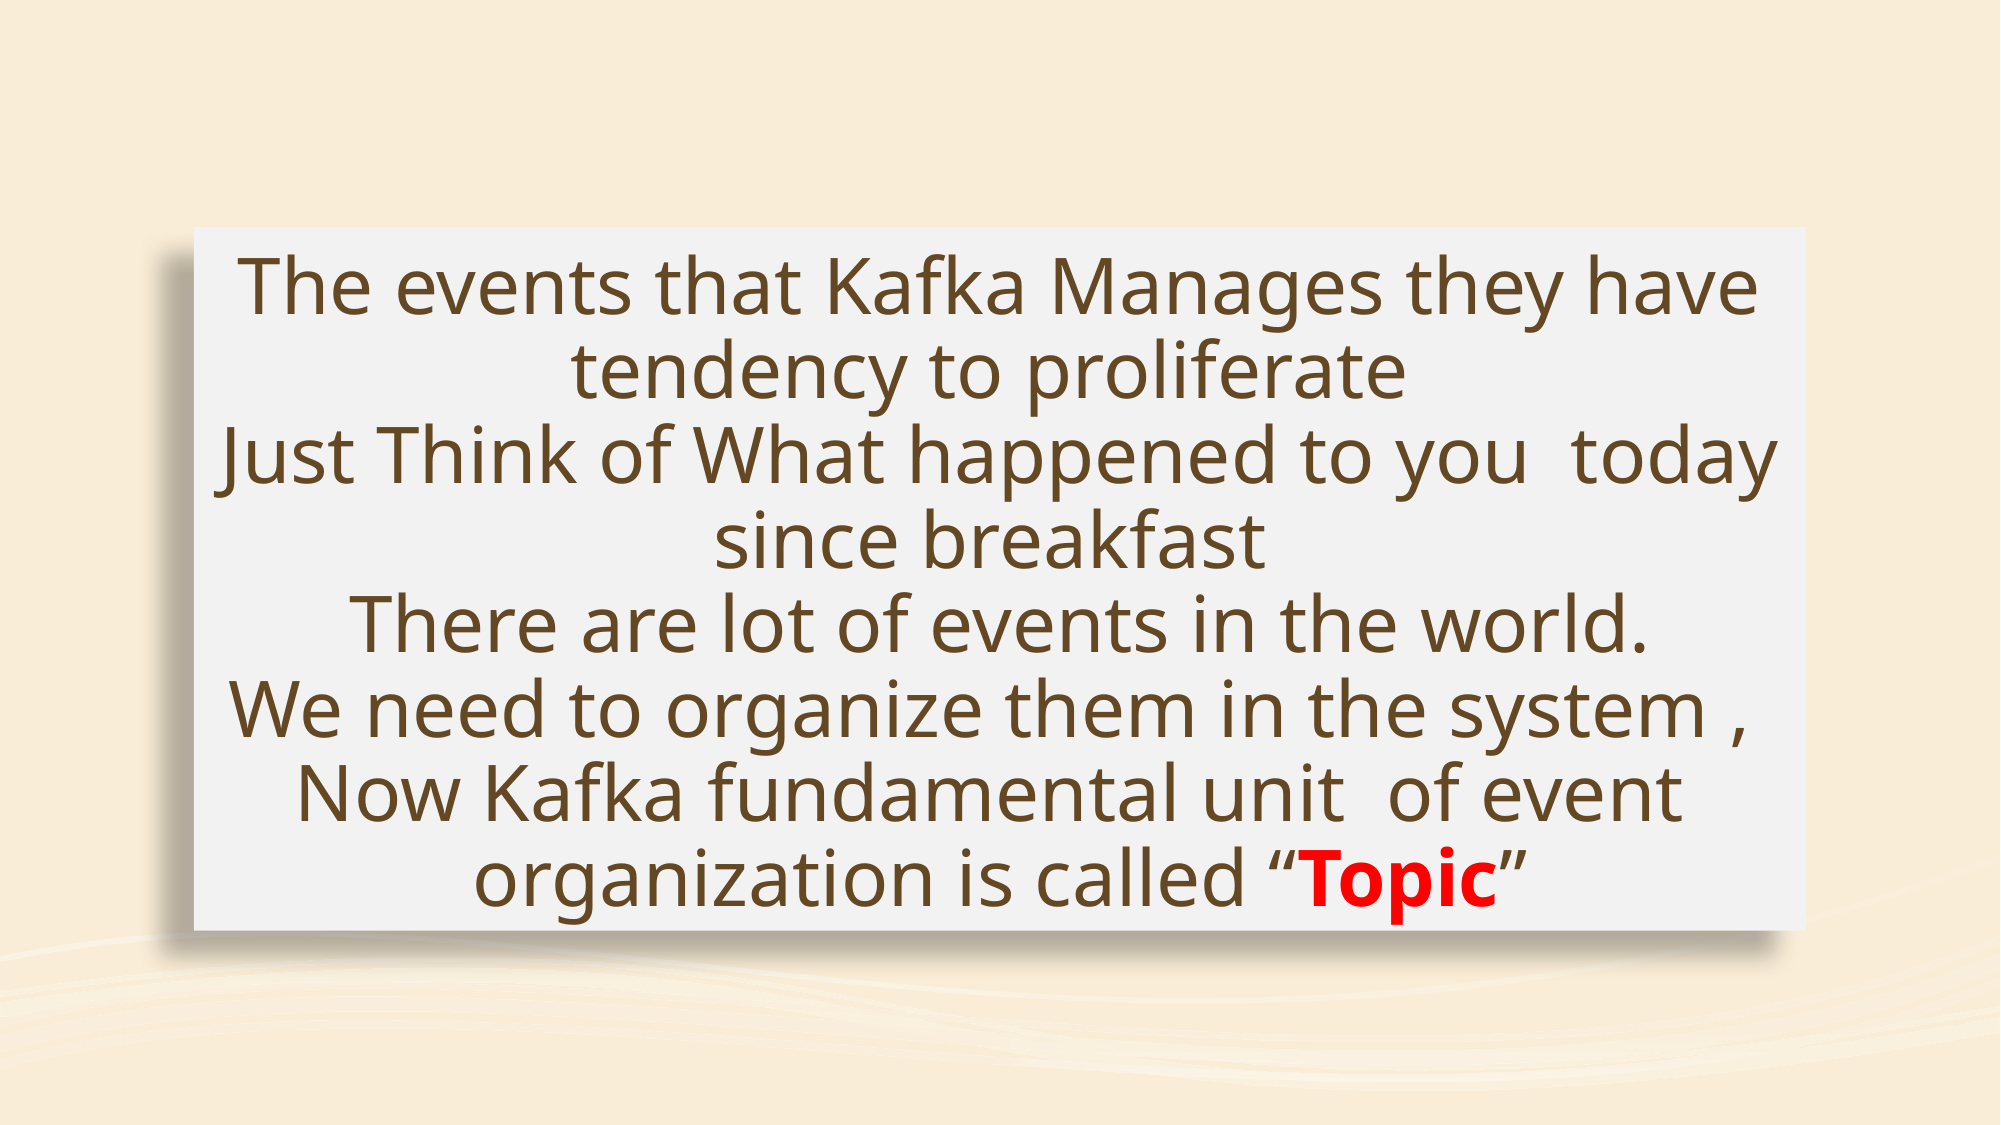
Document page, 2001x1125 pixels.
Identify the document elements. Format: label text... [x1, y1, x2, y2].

title The events that Kafka Manages they have tendency to proliferate Just Think of What happened to you today since breakfast There are lot of events in the world. We need to organize them in the system , Now Kafka fundamental unit of event organization is called “Topic” [193, 227, 1807, 931]
